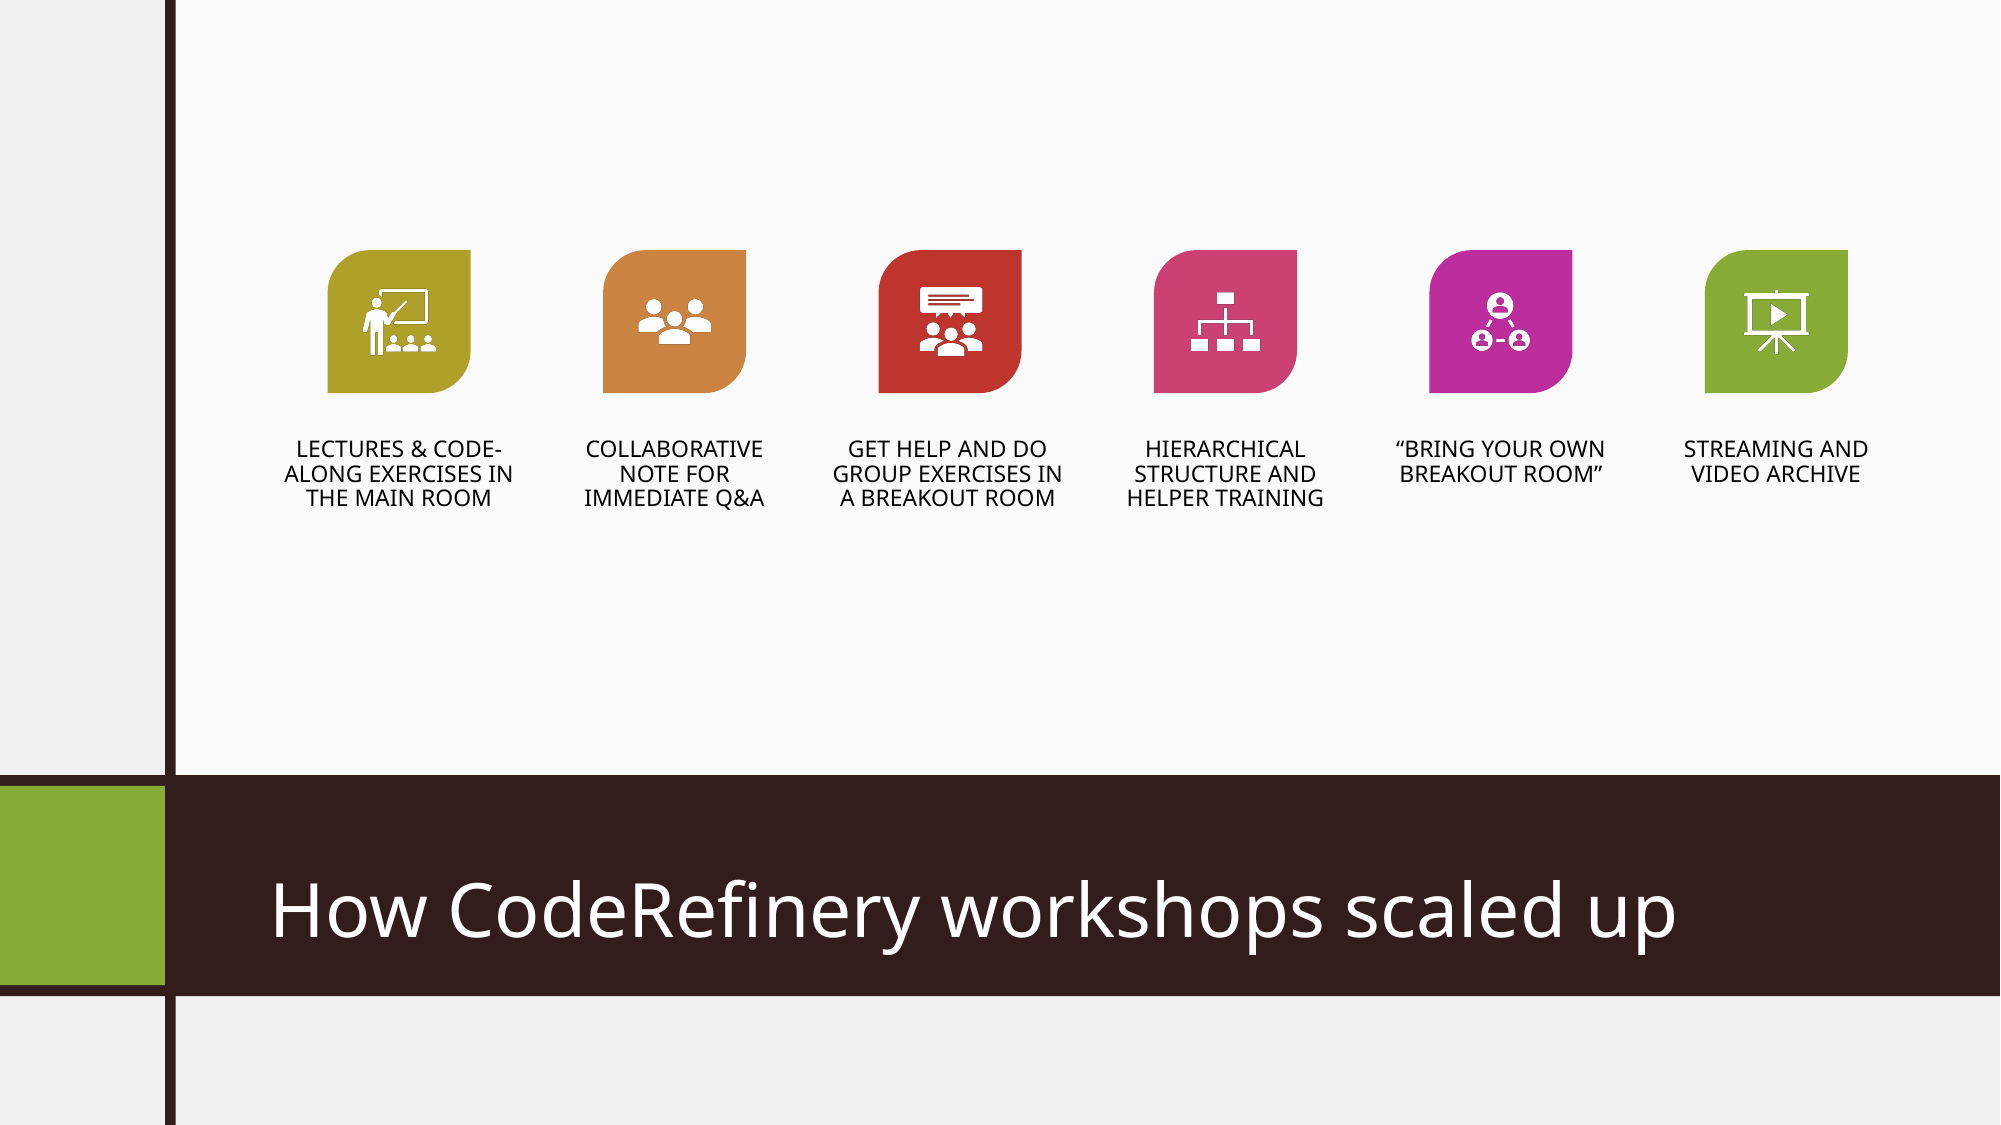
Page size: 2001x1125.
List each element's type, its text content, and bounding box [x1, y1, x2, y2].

text_box [165, 0, 176, 1125]
text_box [0, 986, 165, 997]
title How CodeRefinery workshops scaled up [251, 799, 1895, 969]
text_box [176, 775, 2000, 997]
text_box [0, 0, 165, 775]
text_box [0, 785, 165, 986]
text_box [176, 0, 2000, 775]
text_box [176, 997, 2000, 1125]
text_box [281, 249, 1894, 535]
text_box [0, 997, 165, 1125]
text_box [0, 775, 165, 785]
